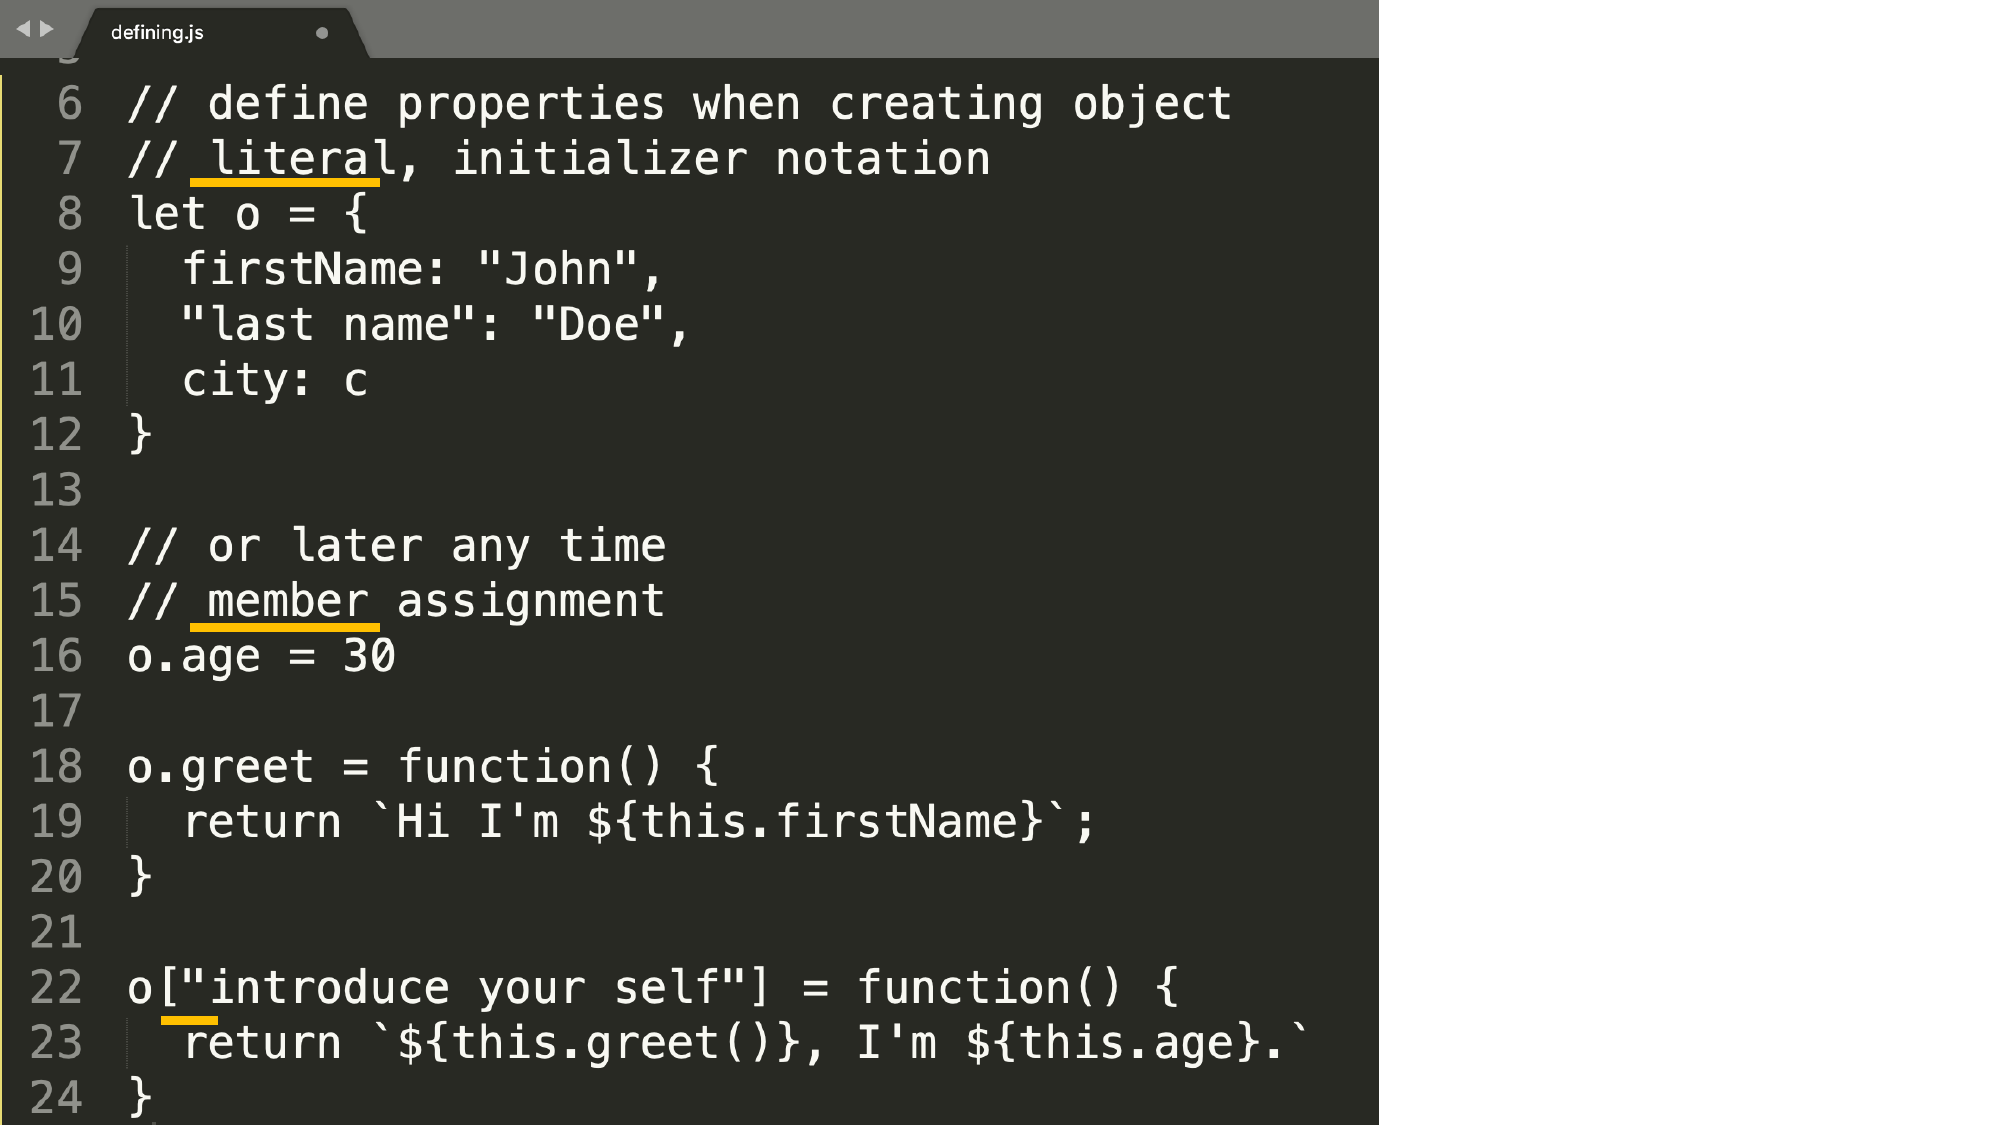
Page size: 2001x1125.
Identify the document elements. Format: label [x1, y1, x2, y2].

list [0, 0, 1379, 1125]
